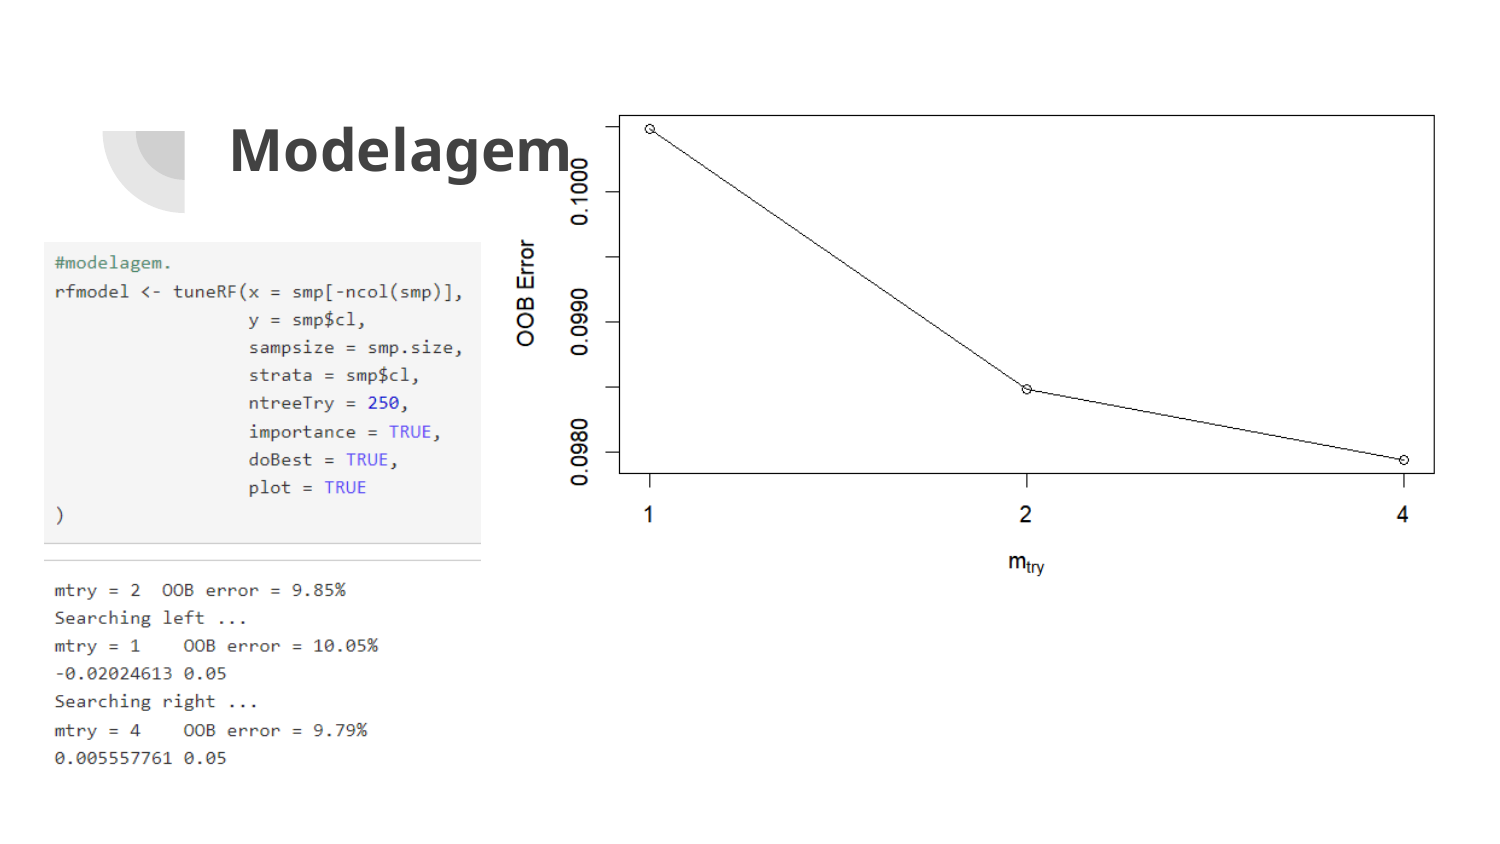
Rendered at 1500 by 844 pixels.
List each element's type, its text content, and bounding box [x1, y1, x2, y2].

picture [508, 92, 1446, 586]
picture [44, 242, 481, 775]
title Modelagem [213, 98, 503, 263]
